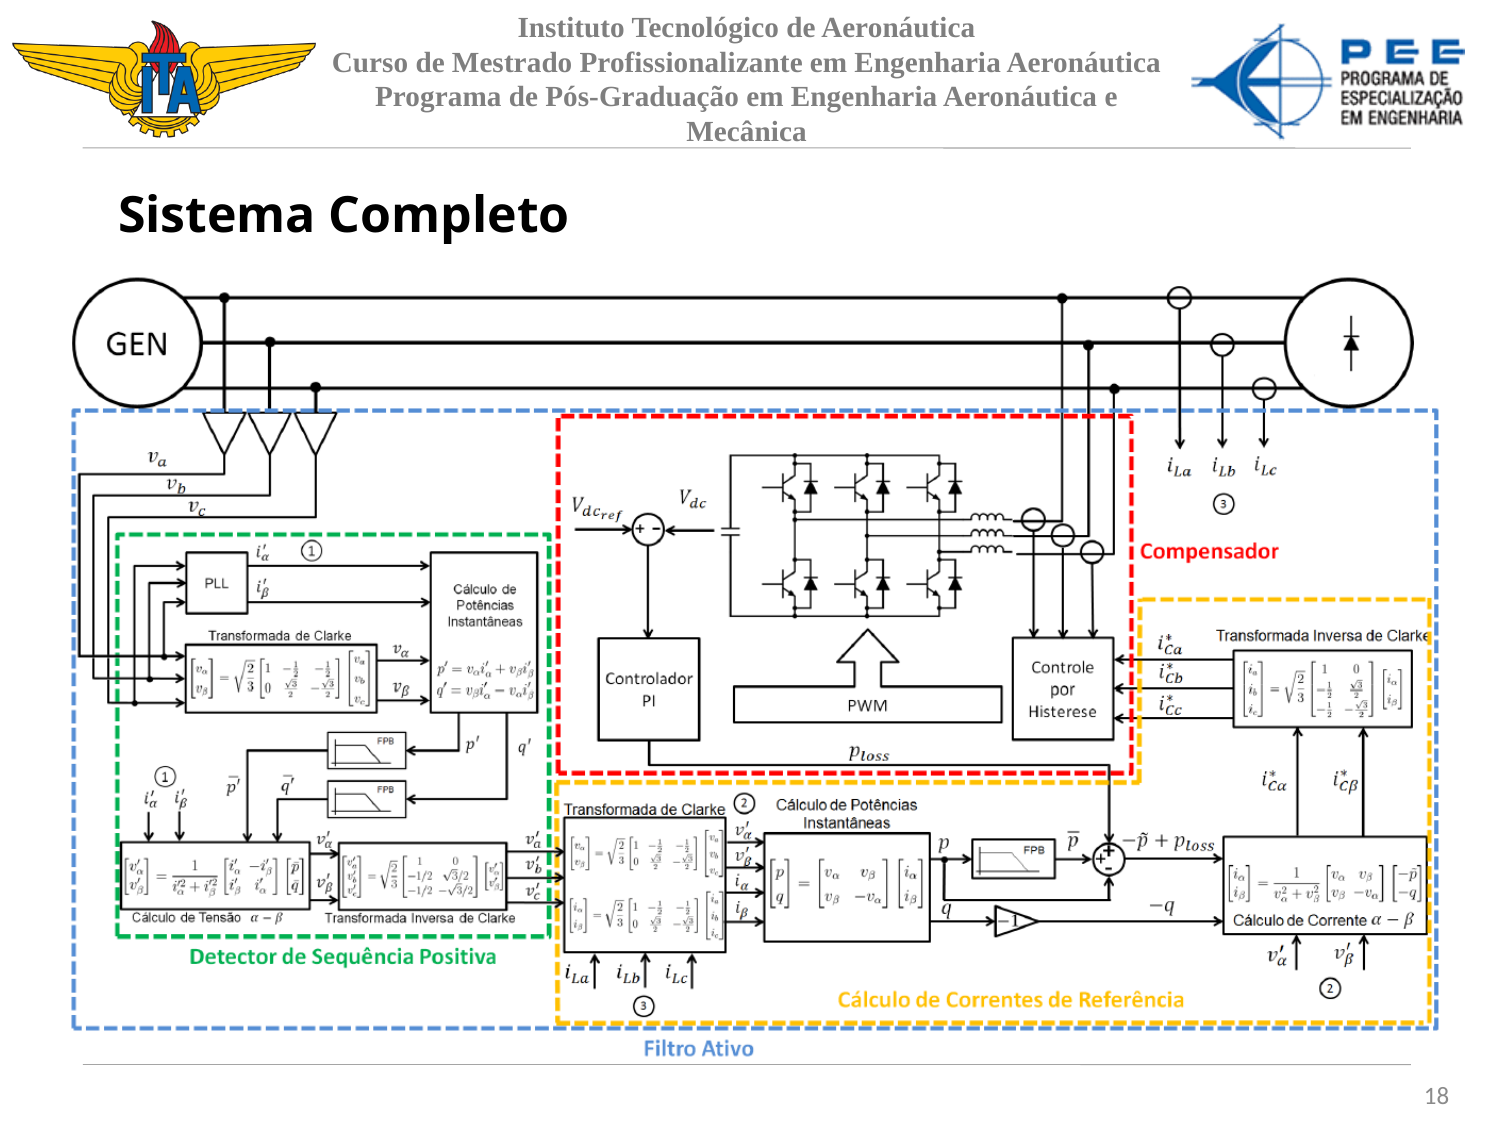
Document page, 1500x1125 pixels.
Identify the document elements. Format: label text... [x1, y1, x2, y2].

picture [12, 20, 316, 138]
title Sistema Completo [103, 177, 1397, 256]
picture [53, 268, 1447, 1065]
text_box Instituto Tecnológico de Aeronáutica Curso de Mestrado Profissionalizante em Engenharia Aeronáutica Programa de Pós-Graduação em Engenharia Aeronáutica e Mecânica [312, 0, 1182, 156]
slide_number 18 [1127, 1064, 1465, 1124]
picture [1191, 23, 1465, 141]
